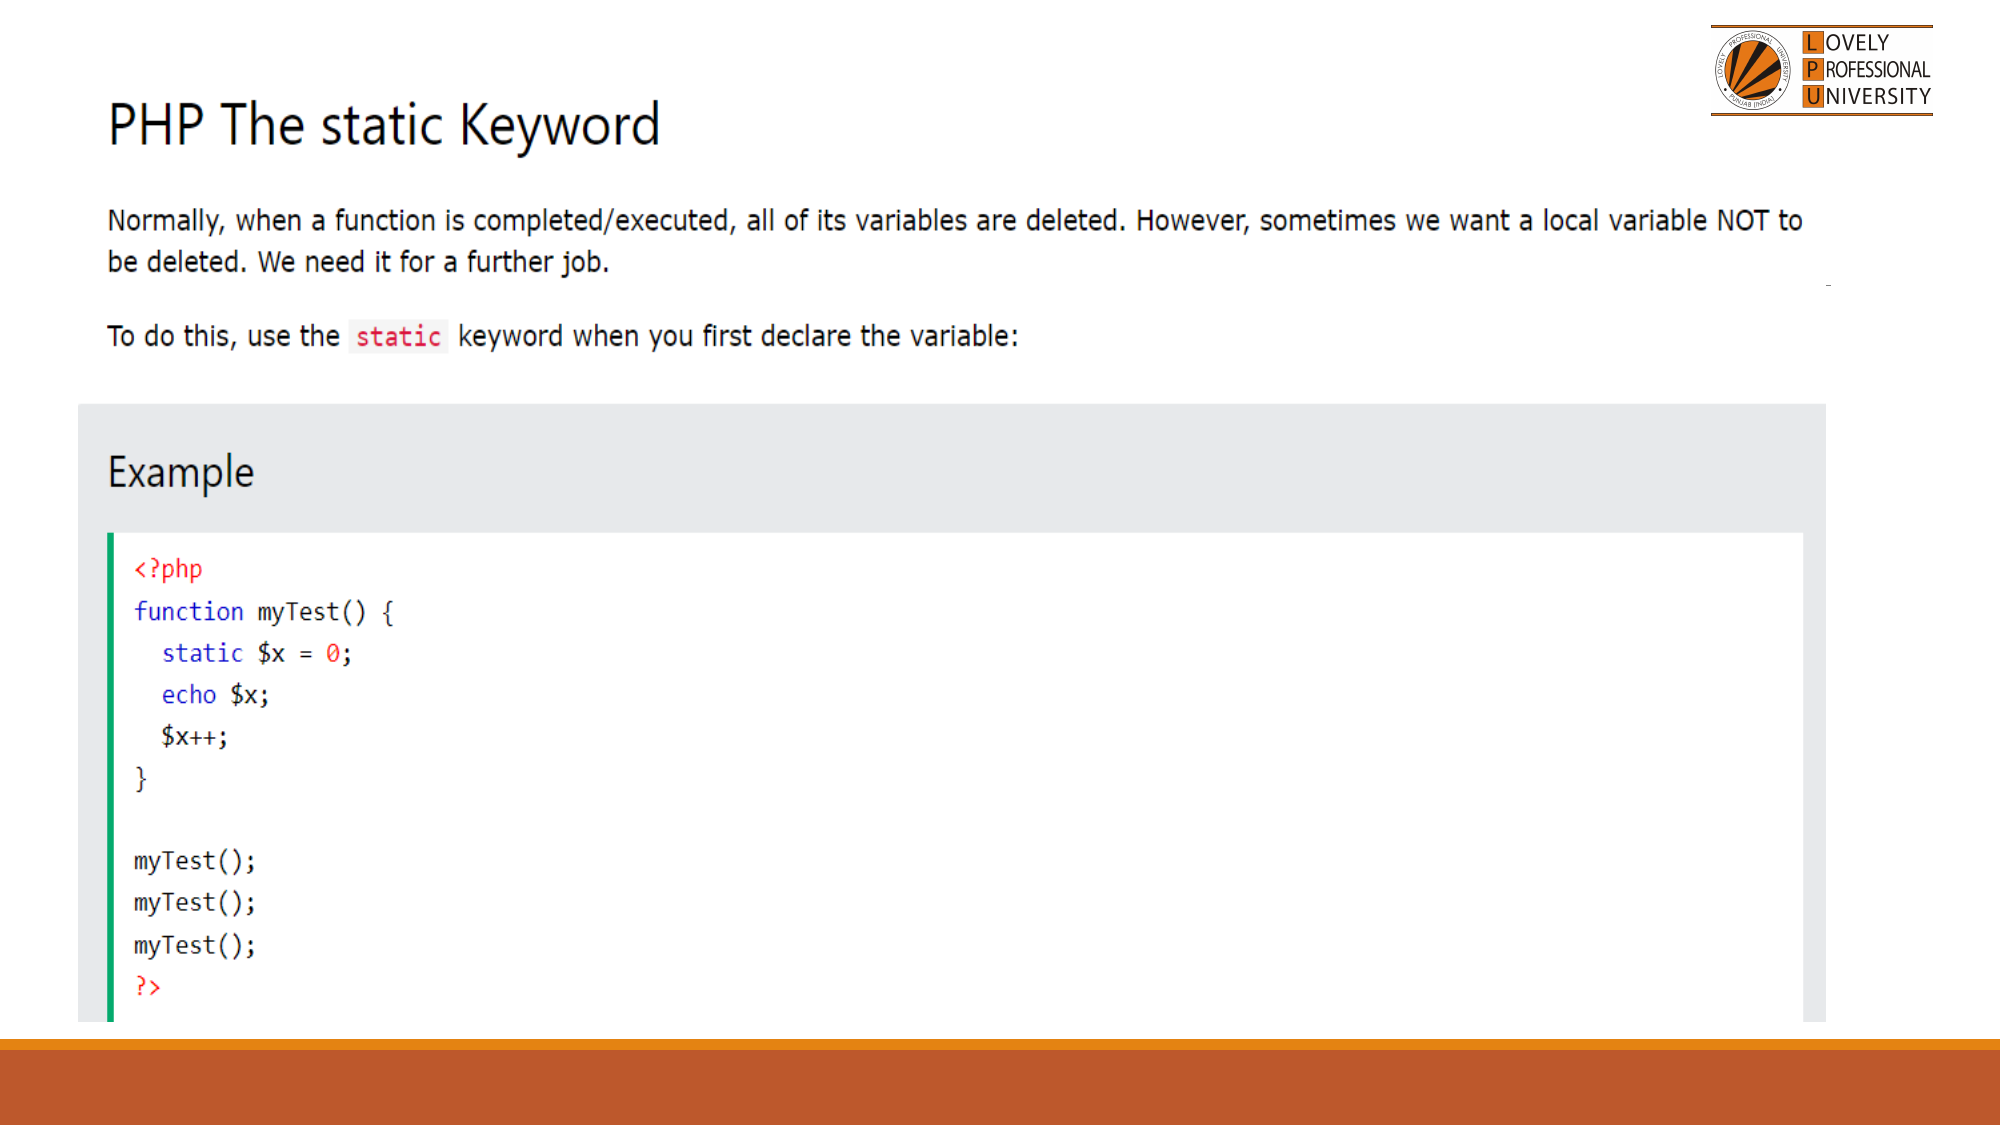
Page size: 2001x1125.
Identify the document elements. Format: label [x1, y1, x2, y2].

picture [77, 44, 1826, 1023]
text_box [1710, 25, 1934, 117]
